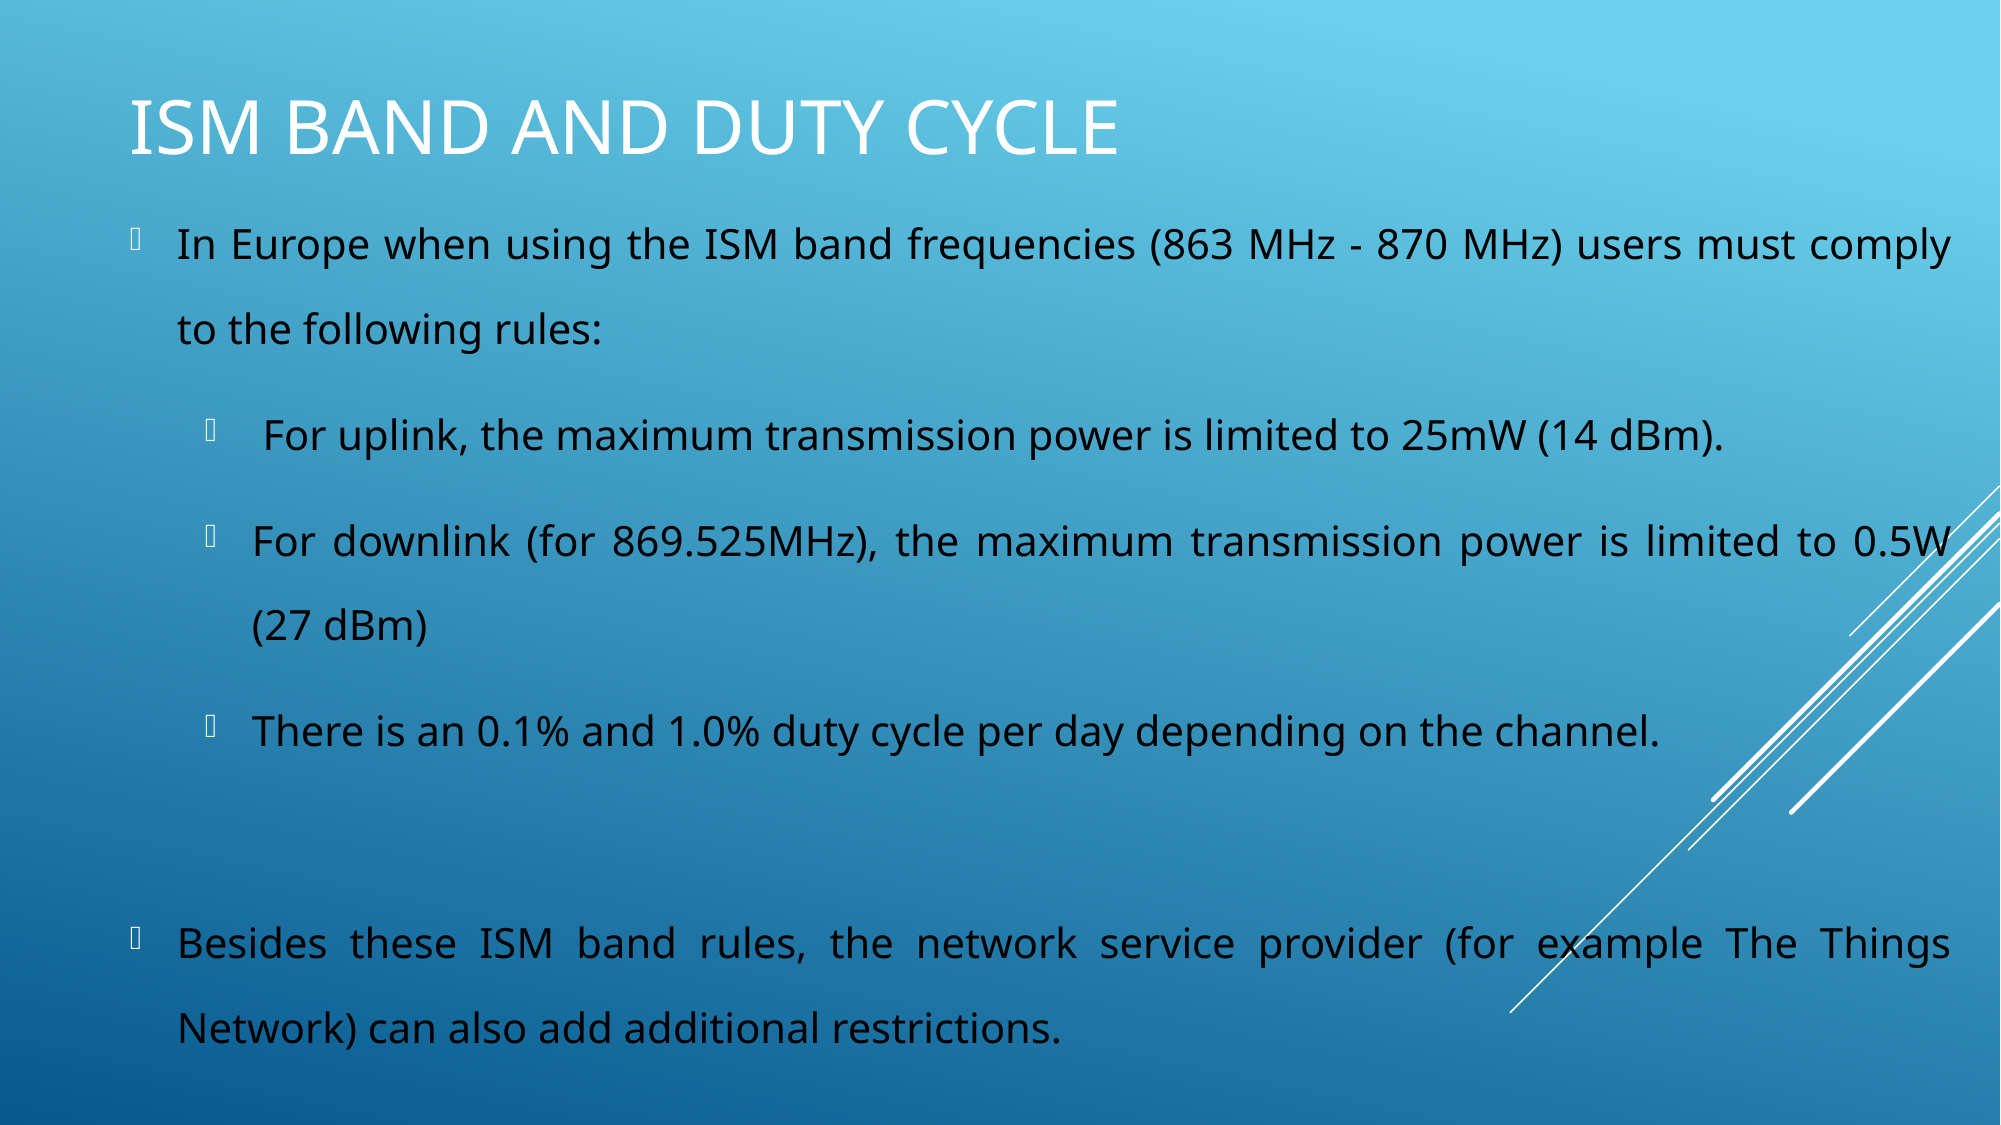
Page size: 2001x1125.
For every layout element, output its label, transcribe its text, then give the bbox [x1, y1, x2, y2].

title ISM Band and Duty Cycle [114, 61, 1968, 186]
list In Europe when using the ISM band frequencies (863 MHz - 870 MHz) users must comply to the following rules: For uplink, the maximum transmission power is limited to 25mW (14 dBm). For downlink (for 869.525MHz), the maximum transmission power is limited to 0.5W (27 dBm) There is an 0.1% and 1.0% duty cycle per day depending on the channel. Besides these ISM band rules, the network service provider (for example The Things Network) can also add additional restrictions. [114, 186, 1968, 1048]
